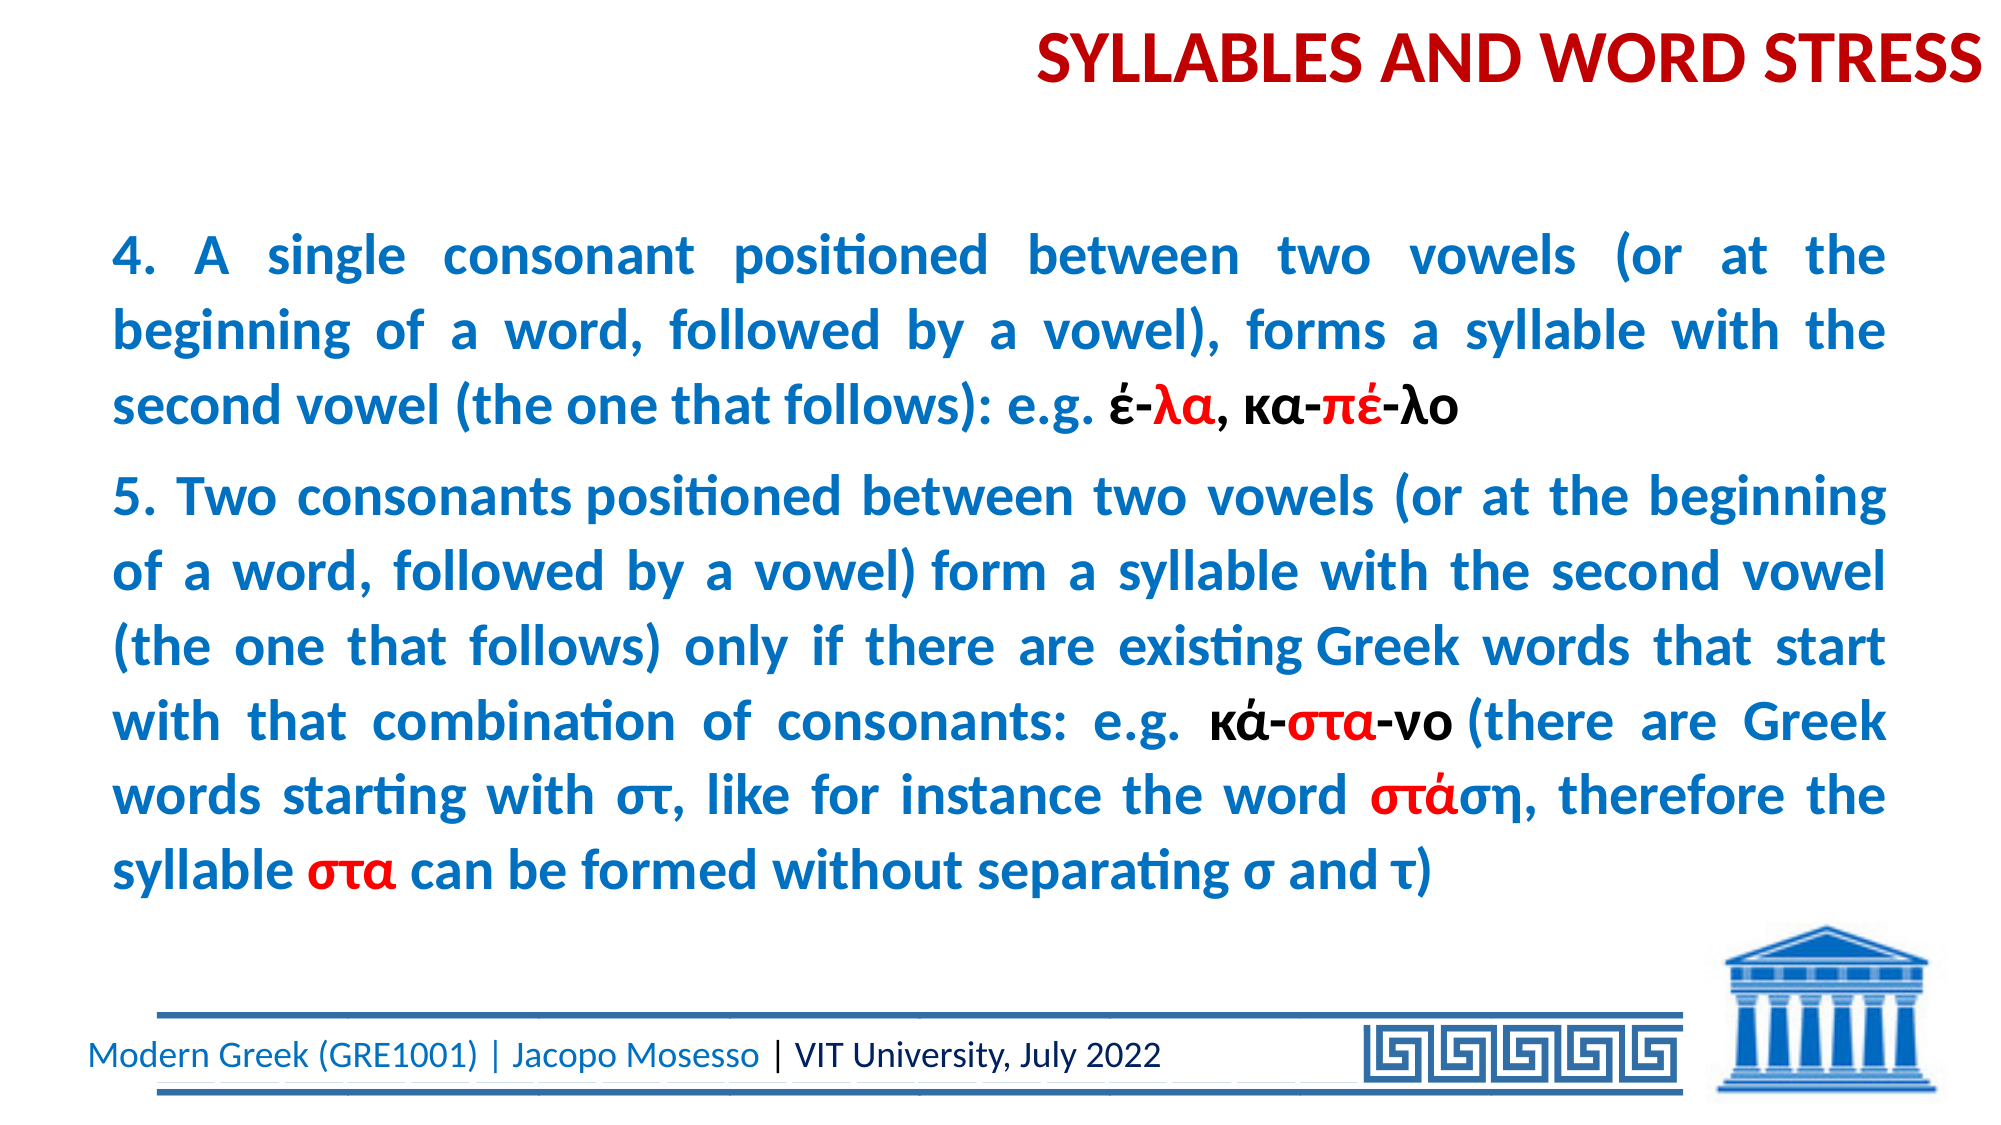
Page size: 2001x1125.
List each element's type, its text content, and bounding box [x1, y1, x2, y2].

text_box SYLLABLES AND WORD STRESS [500, 0, 2000, 105]
picture [1686, 862, 1969, 1125]
text_box Modern Greek (GRE1001) | Jacopo Mosesso | VIT University, July 2022 [72, 1022, 156, 1083]
text_box 4. A single consonant positioned between two vowels (or at the beginning of a word, followed by a vowel), forms a syllable with the second vowel (the one that follows): e.g. έ-λα, κα-πέ-λο 5. Two consonants positioned between two vowels (or at the beginning of a word, followed by a vowel) form a syllable with the second vowel (the one that follows) only if there are existing Greek words that start with that combination of consonants: e.g. κά-στα-νο (there are Greek words starting with στ, like for instance the word στάση, therefore the syllable στα can be formed without separating σ and τ) [98, 203, 1902, 974]
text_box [156, 1010, 1684, 1096]
